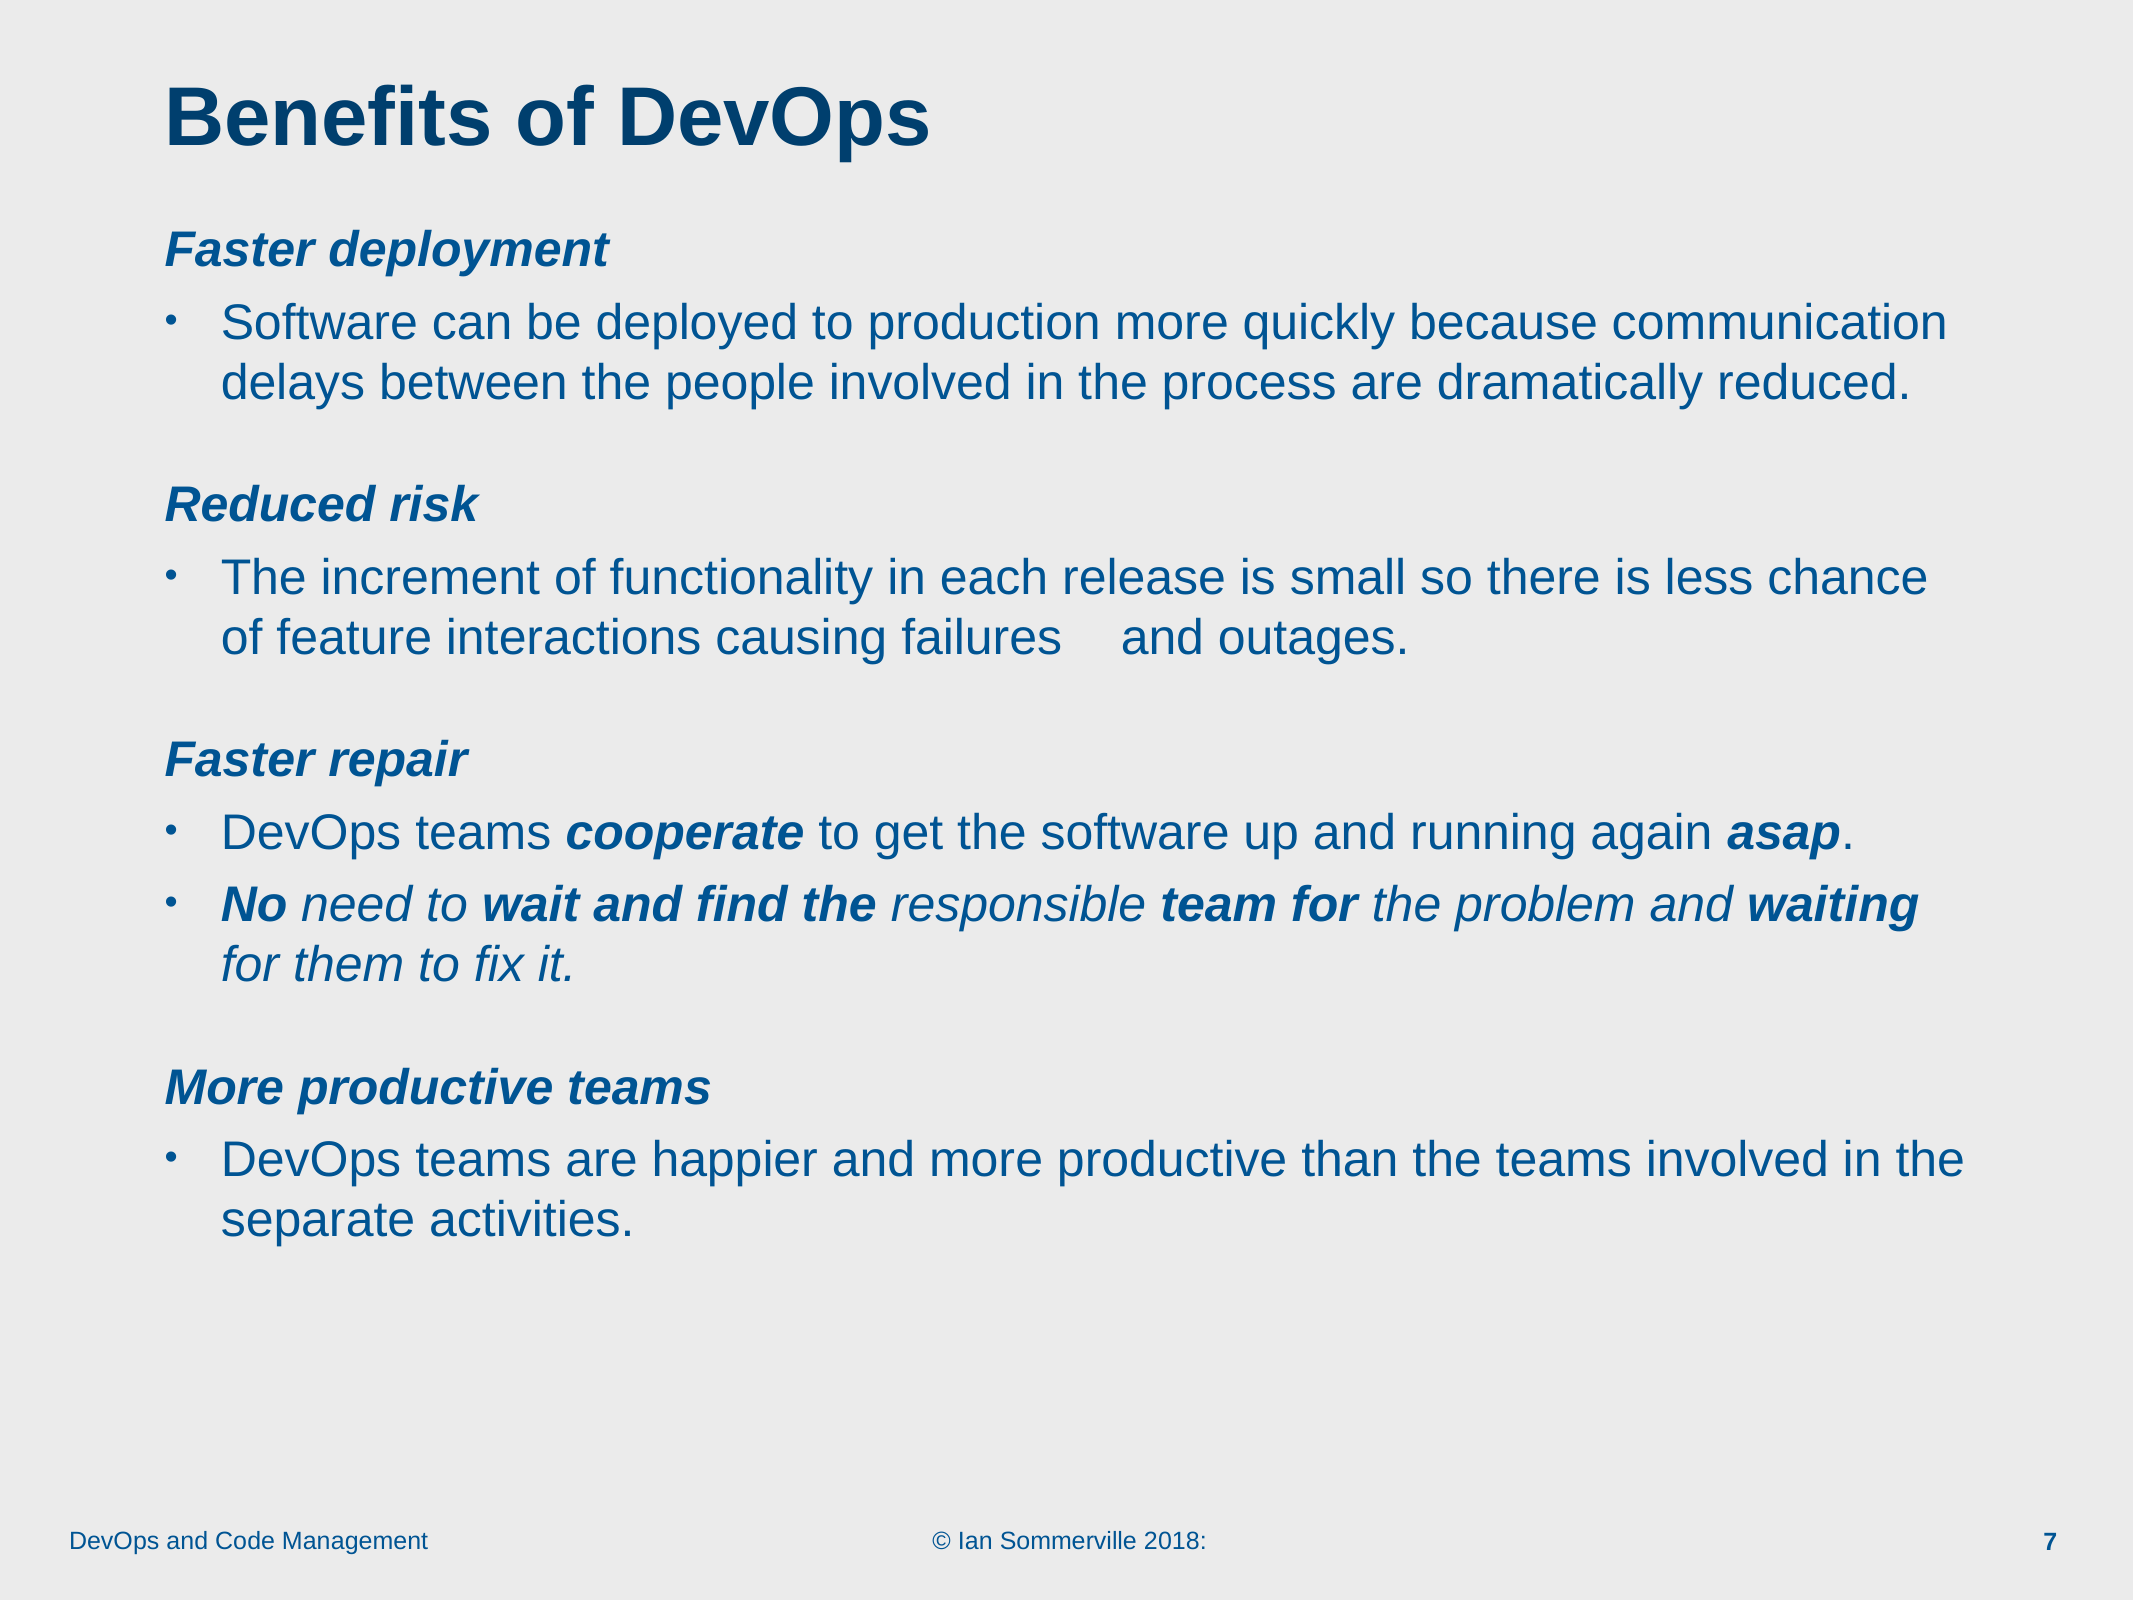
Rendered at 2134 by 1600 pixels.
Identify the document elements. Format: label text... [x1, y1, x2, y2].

slide_number 7 [2032, 1516, 2067, 1563]
list Faster deployment Software can be deployed to production more quickly because communication delays between the people involved in the process are dramatically reduced. Reduced risk The increment of functionality in each release is small so there is less chance of feature interactions causing failures and outages. Faster repair DevOps teams cooperate to get the software up and running again asap. No need to wait and find the responsible team for the problem and waiting for them to fix it. More productive teams DevOps teams are happier and more productive than the teams involved in the separate activities. [155, 207, 1978, 1393]
title Benefits of DevOps [155, 55, 1978, 169]
